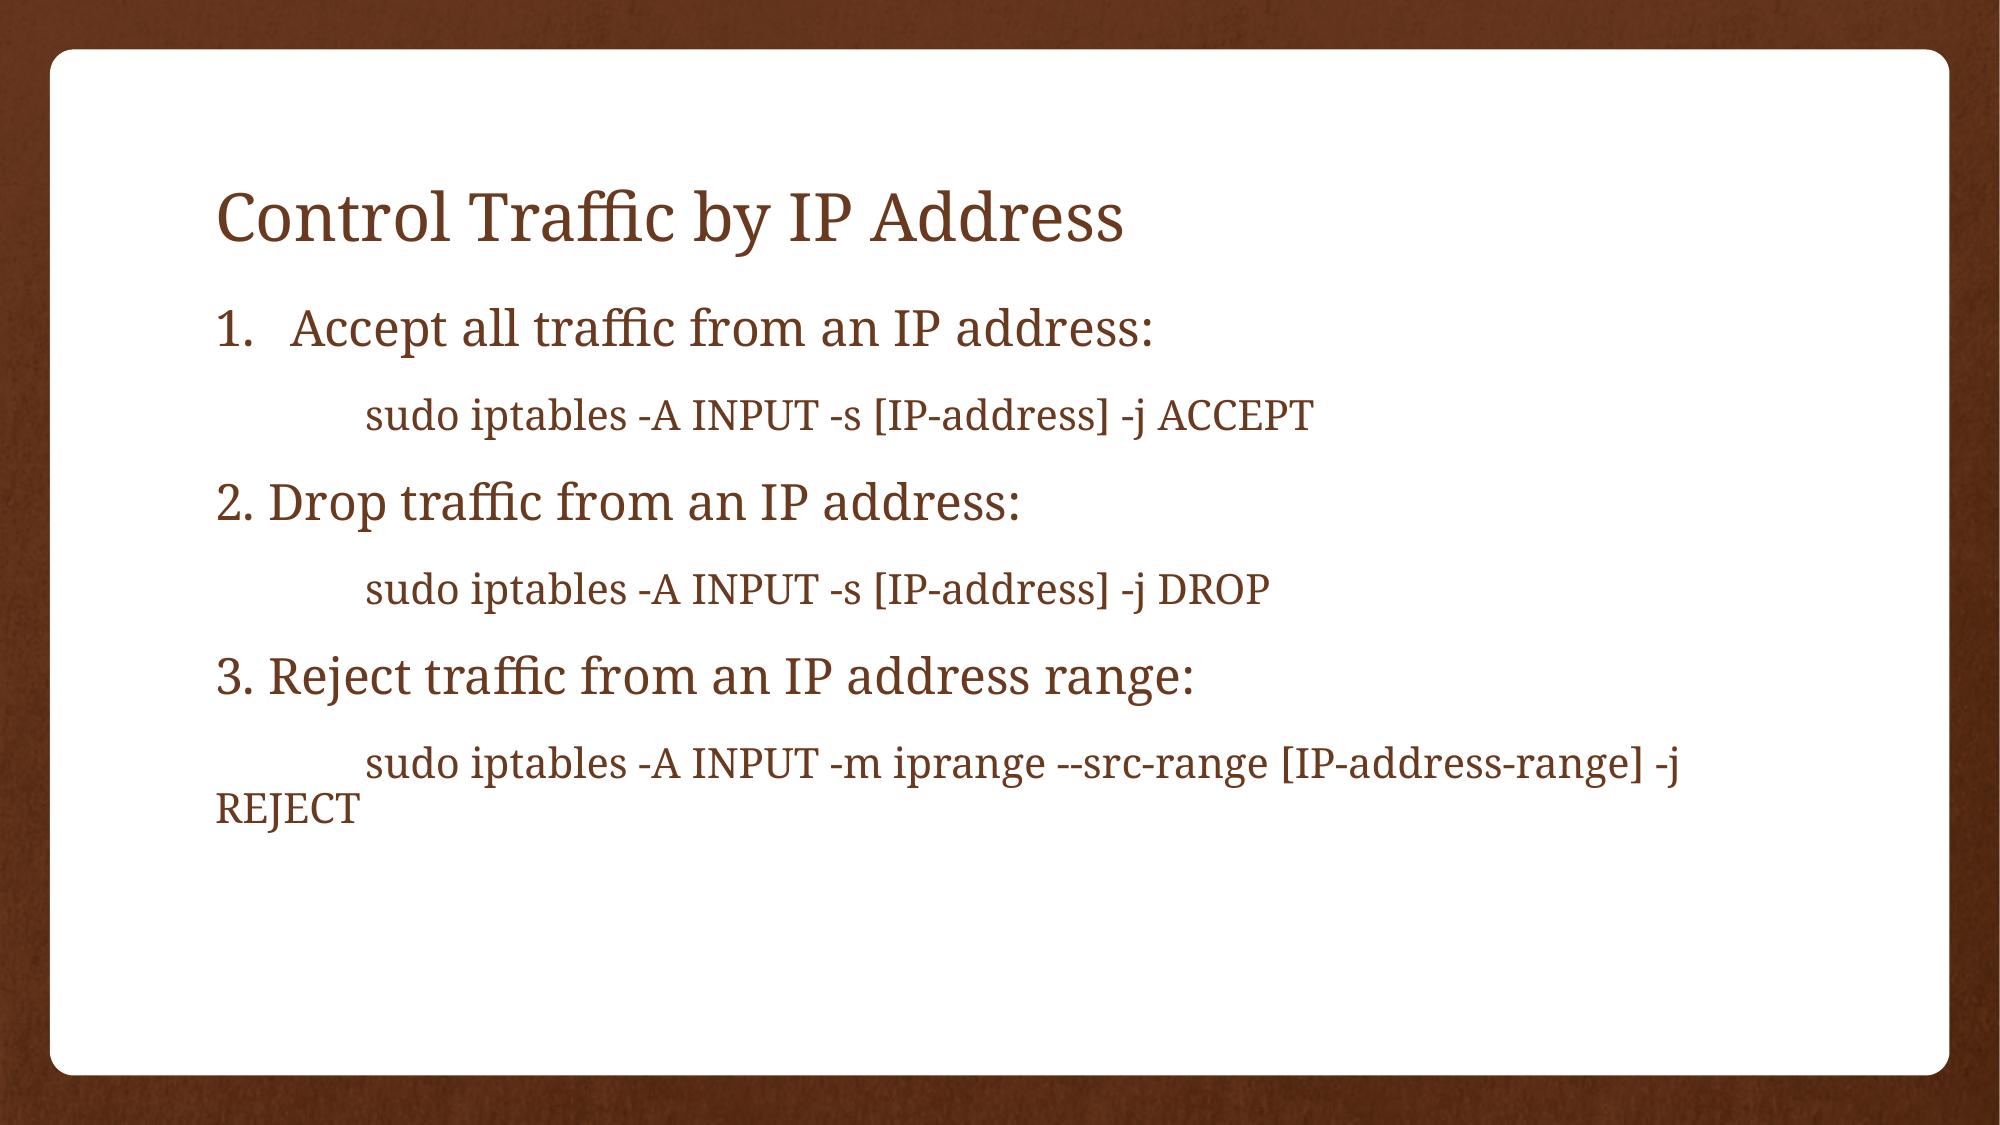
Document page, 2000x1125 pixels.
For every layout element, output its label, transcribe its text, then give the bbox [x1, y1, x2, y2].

list Accept all traffic from an IP address: sudo iptables -A INPUT -s [IP-address] -j ACCEPT 2. Drop traffic from an IP address: sudo iptables -A INPUT -s [IP-address] -j DROP 3. Reject traffic from an IP address range: sudo iptables -A INPUT -m iprange --src-range [IP-address-range] -j REJECT [199, 295, 1800, 996]
title Control Traffic by IP Address [199, 70, 1800, 263]
